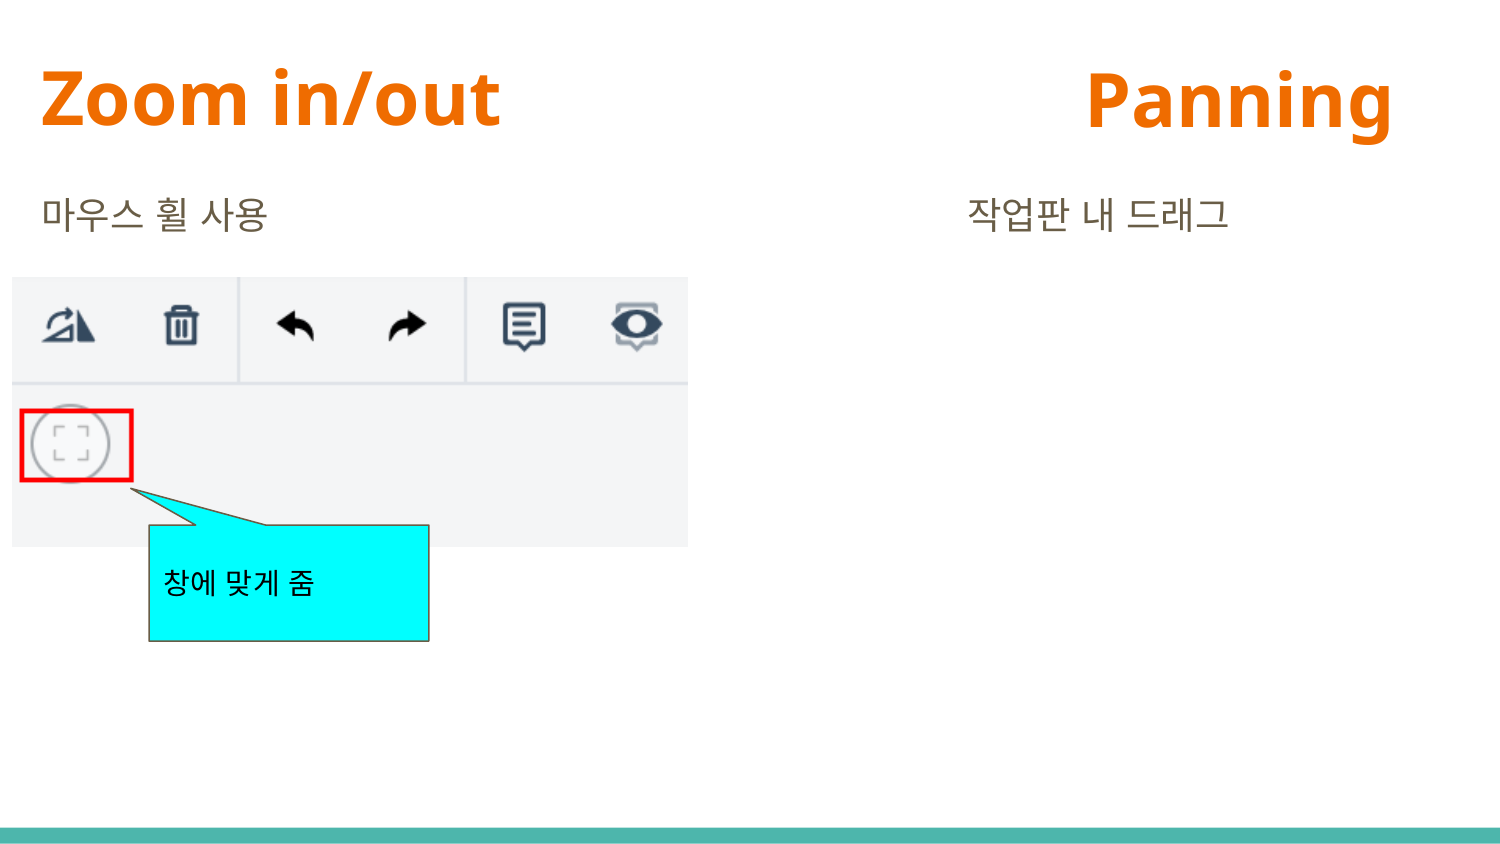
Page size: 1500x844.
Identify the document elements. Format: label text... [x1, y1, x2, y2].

text_box 창에 맞게 줌 [149, 554, 429, 642]
title Zoom in/out [26, 35, 519, 152]
text_box Panning [1049, 37, 1417, 173]
list 마우스 휠 사용 [26, 170, 471, 266]
picture [12, 277, 688, 547]
list 작업판 내 드래그 [952, 170, 1397, 266]
